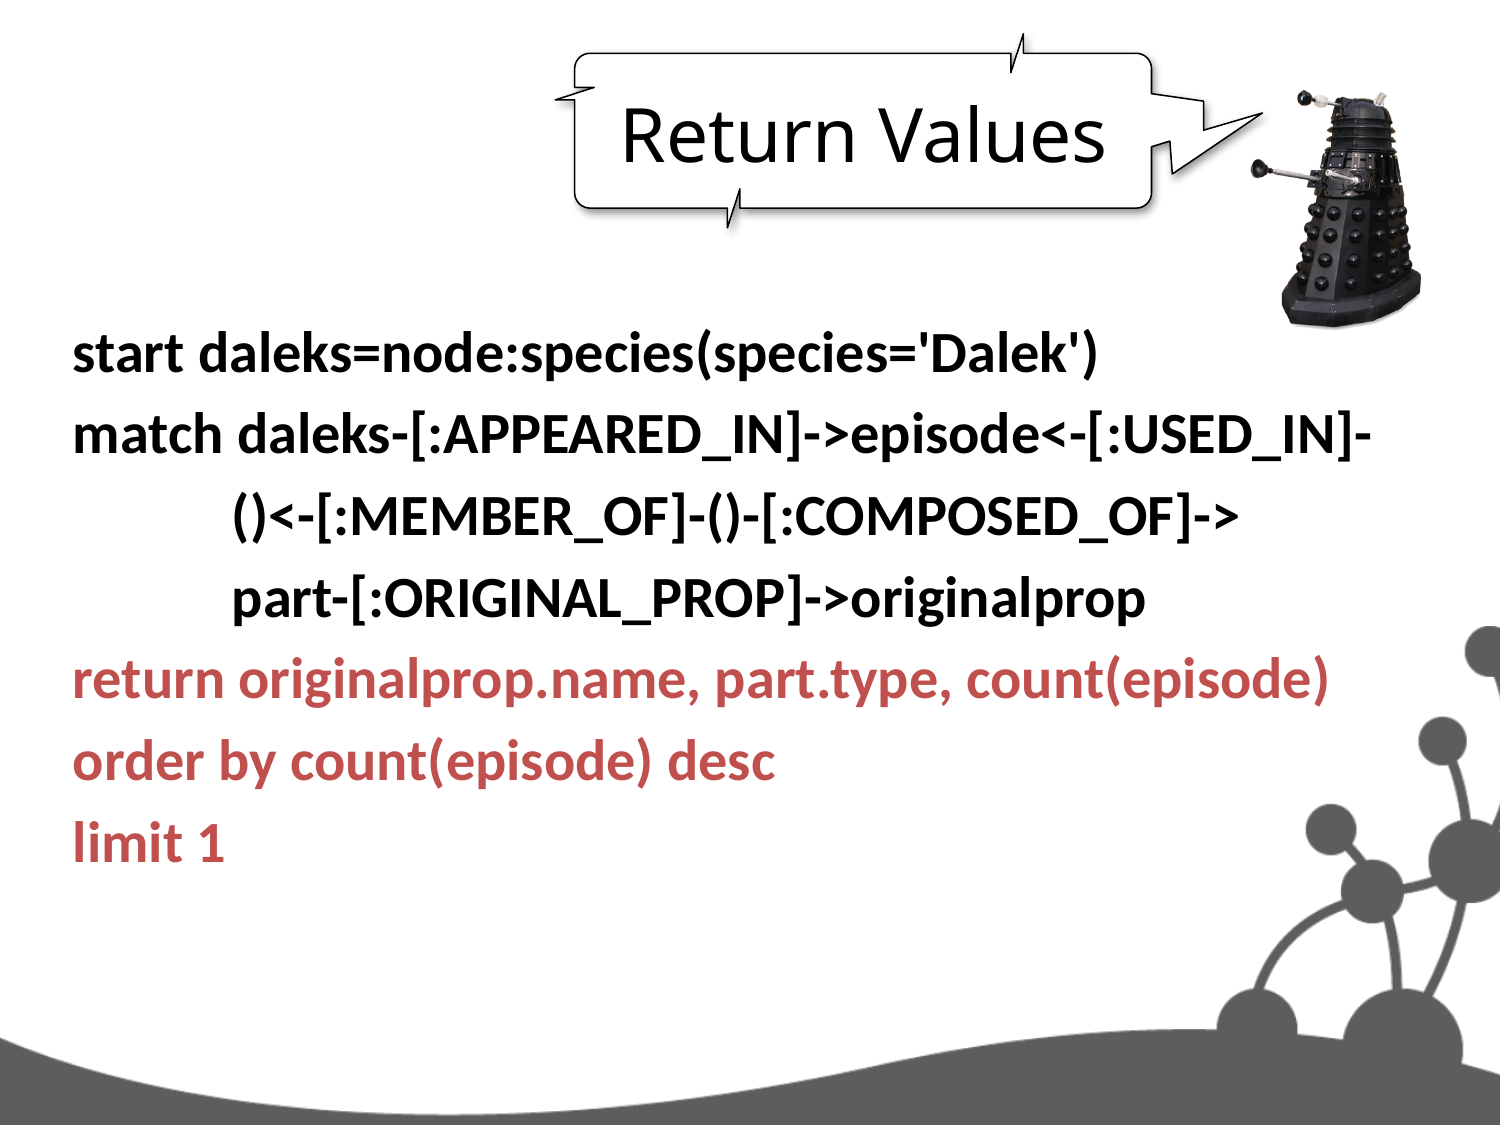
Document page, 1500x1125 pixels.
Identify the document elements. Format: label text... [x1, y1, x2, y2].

text_box [554, 32, 1244, 229]
text_box Return Values [591, 80, 1137, 186]
list start daleks=node:species(species='Dalek') match daleks-[:APPEARED_IN]->episode<-[:USED_IN]- ()<-[:MEMBER_OF]-()-[:COMPOSED_OF]-> part-[:ORIGINAL_PROP]->originalprop return originalprop.name, part.type, count(episode) order by count(episode) desc limit 1 [57, 306, 1500, 1049]
picture [1250, 90, 1422, 332]
